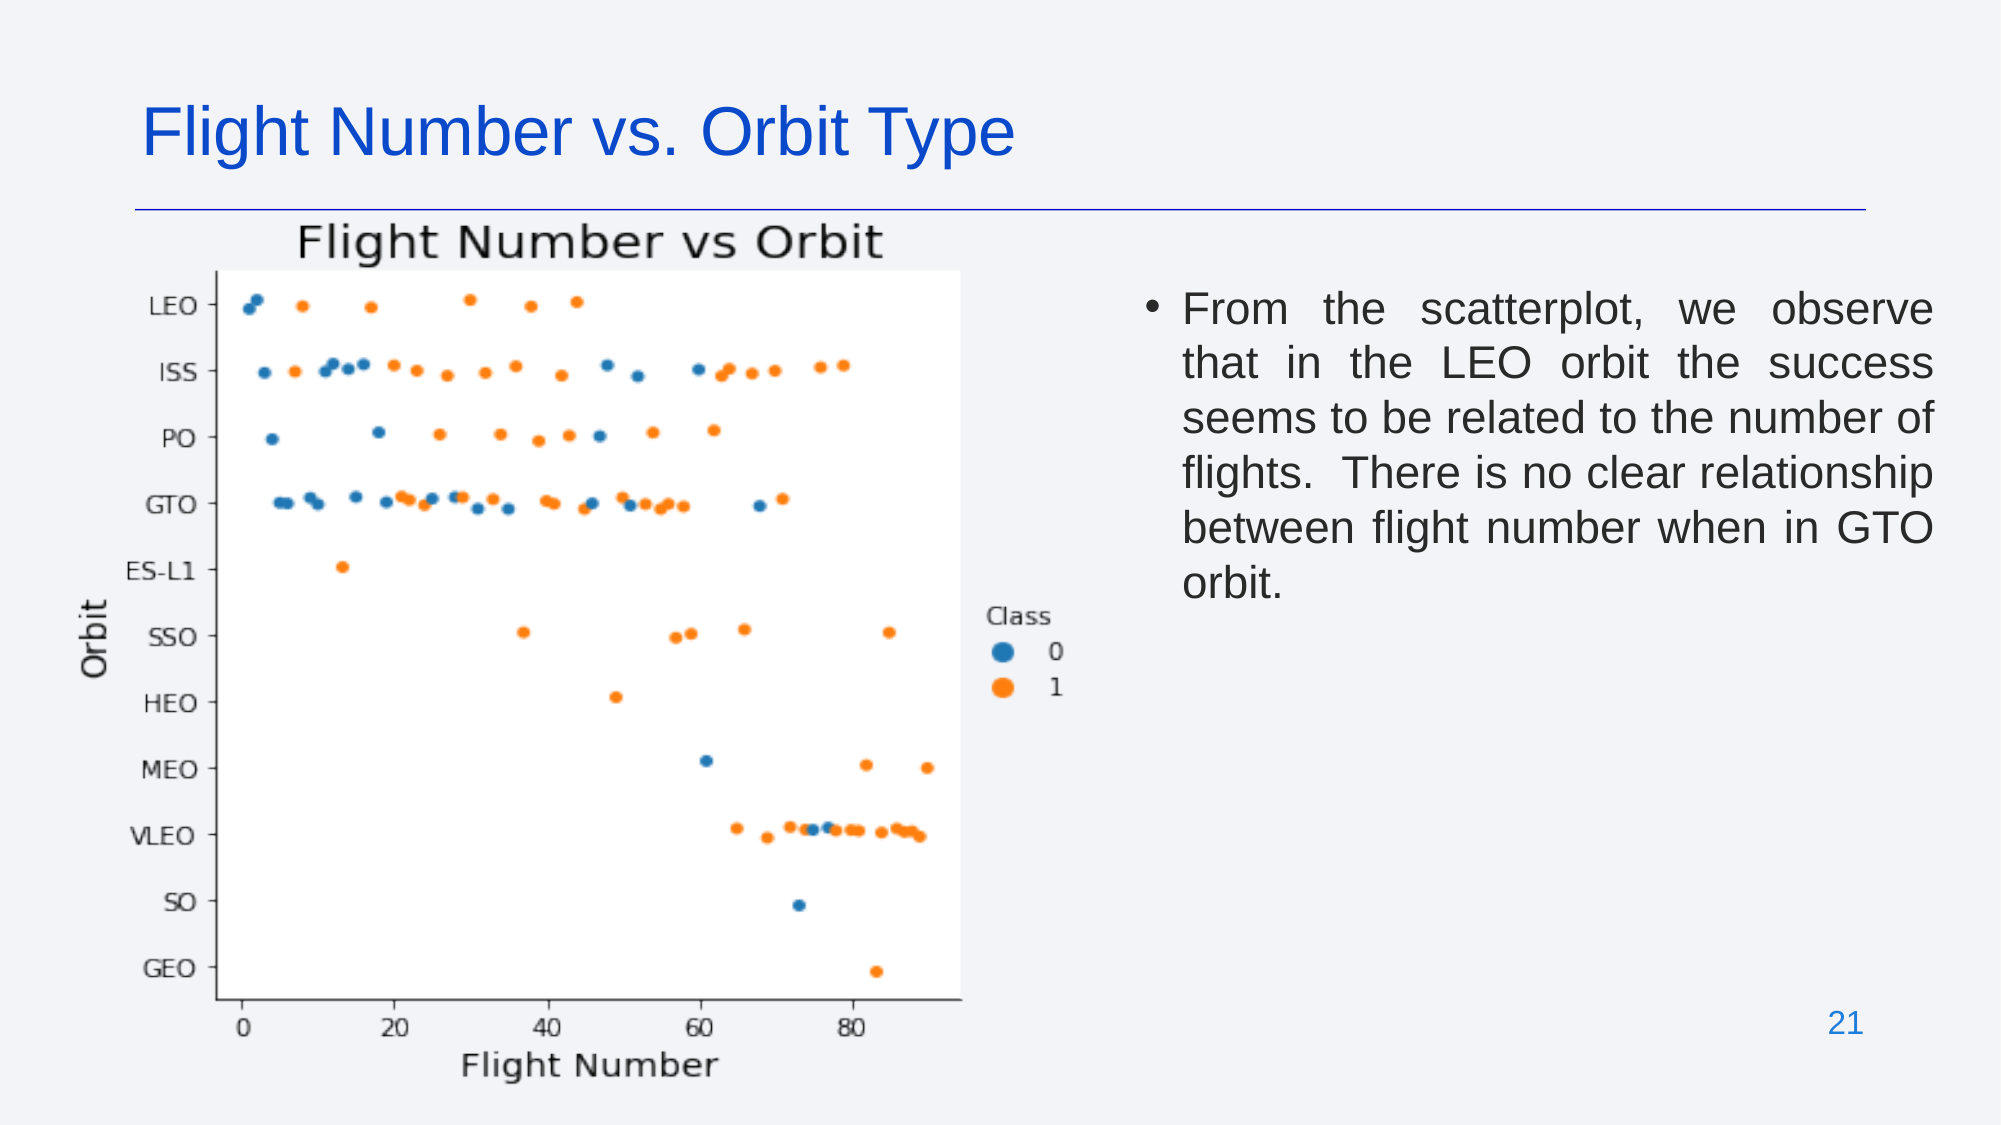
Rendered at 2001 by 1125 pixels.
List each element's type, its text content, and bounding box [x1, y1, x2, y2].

slide_number ‹#› [1429, 988, 1880, 1055]
picture [0, 0, 2001, 1125]
text_box Flight Number vs. Orbit Type [126, 88, 1852, 179]
list From the scatterplot, we observe that in the LEO orbit the success seems to be related to the number of flights. There is no clear relationship between flight number when in GTO orbit. [1129, 270, 1950, 897]
